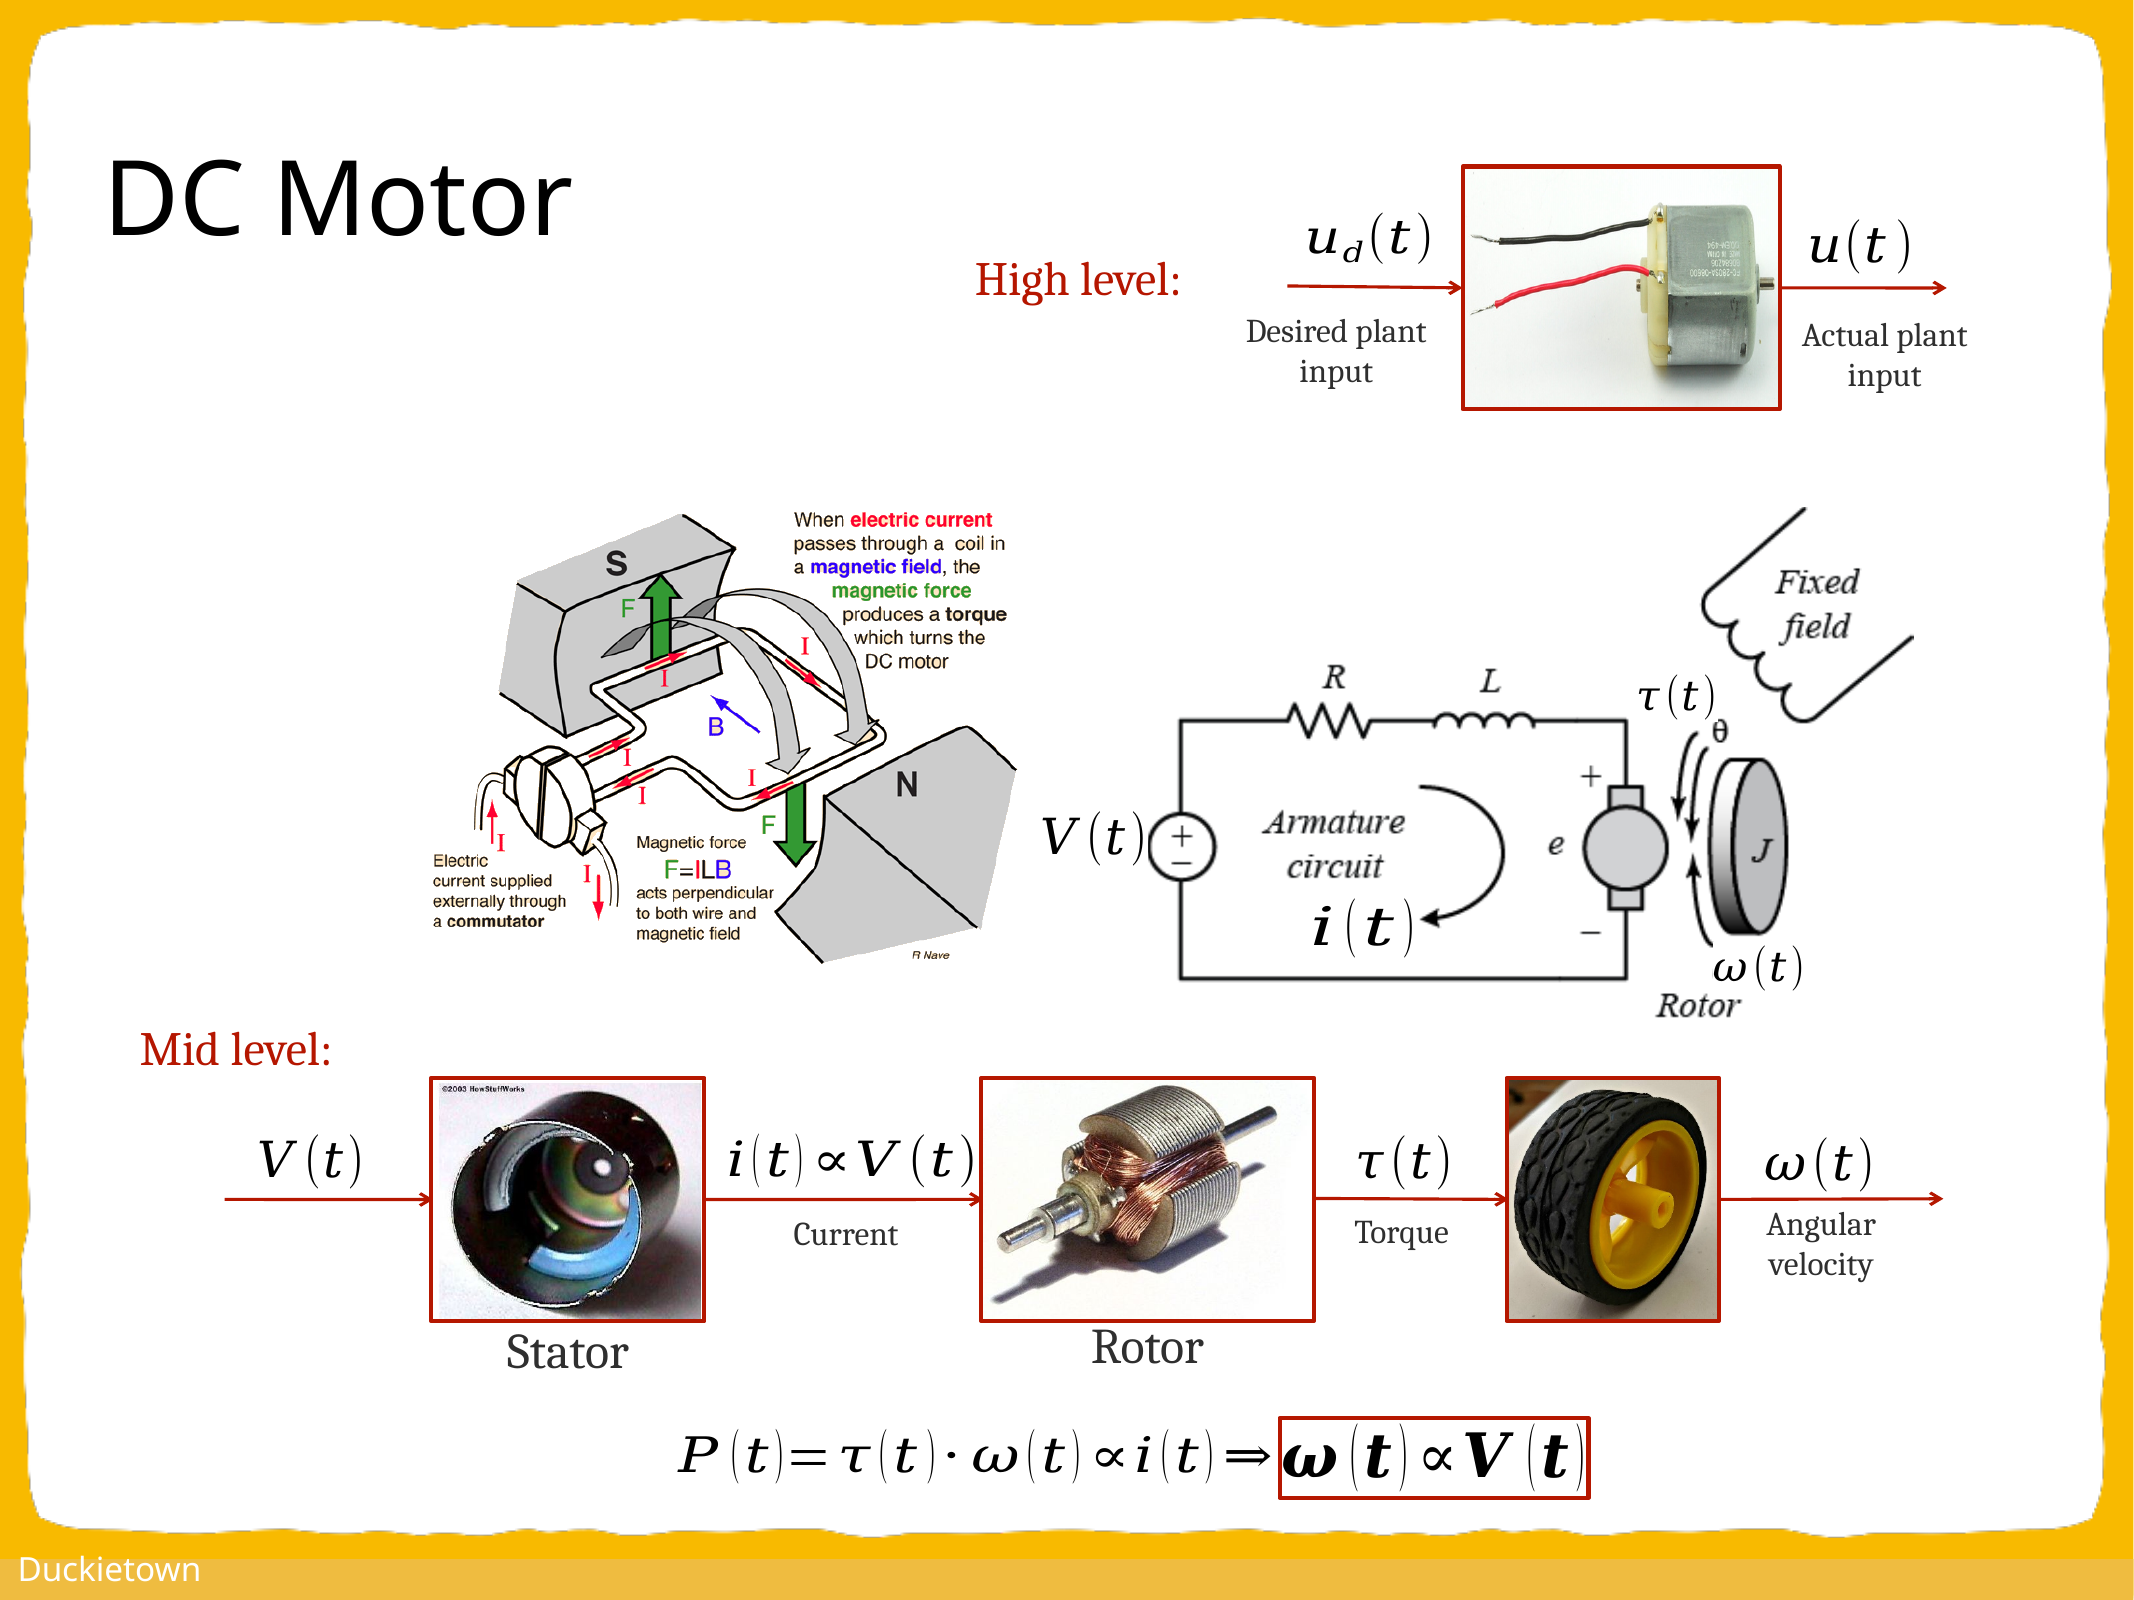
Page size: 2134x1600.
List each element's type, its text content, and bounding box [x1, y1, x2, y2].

text_box Rotor [1005, 1323, 1291, 1381]
text_box Stator [396, 1311, 740, 1386]
text_box Angular velocity [1728, 1194, 1914, 1198]
text_box Torque [1332, 1203, 1471, 1258]
text_box Mid level: [131, 1009, 342, 1084]
text_box Current [769, 1205, 924, 1260]
title DC Motor [94, 47, 2021, 341]
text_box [1215, 166, 2006, 410]
text_box Angular velocity [1728, 1200, 1914, 1290]
picture [0, 0, 2134, 1559]
text_box High level: [966, 239, 1192, 314]
